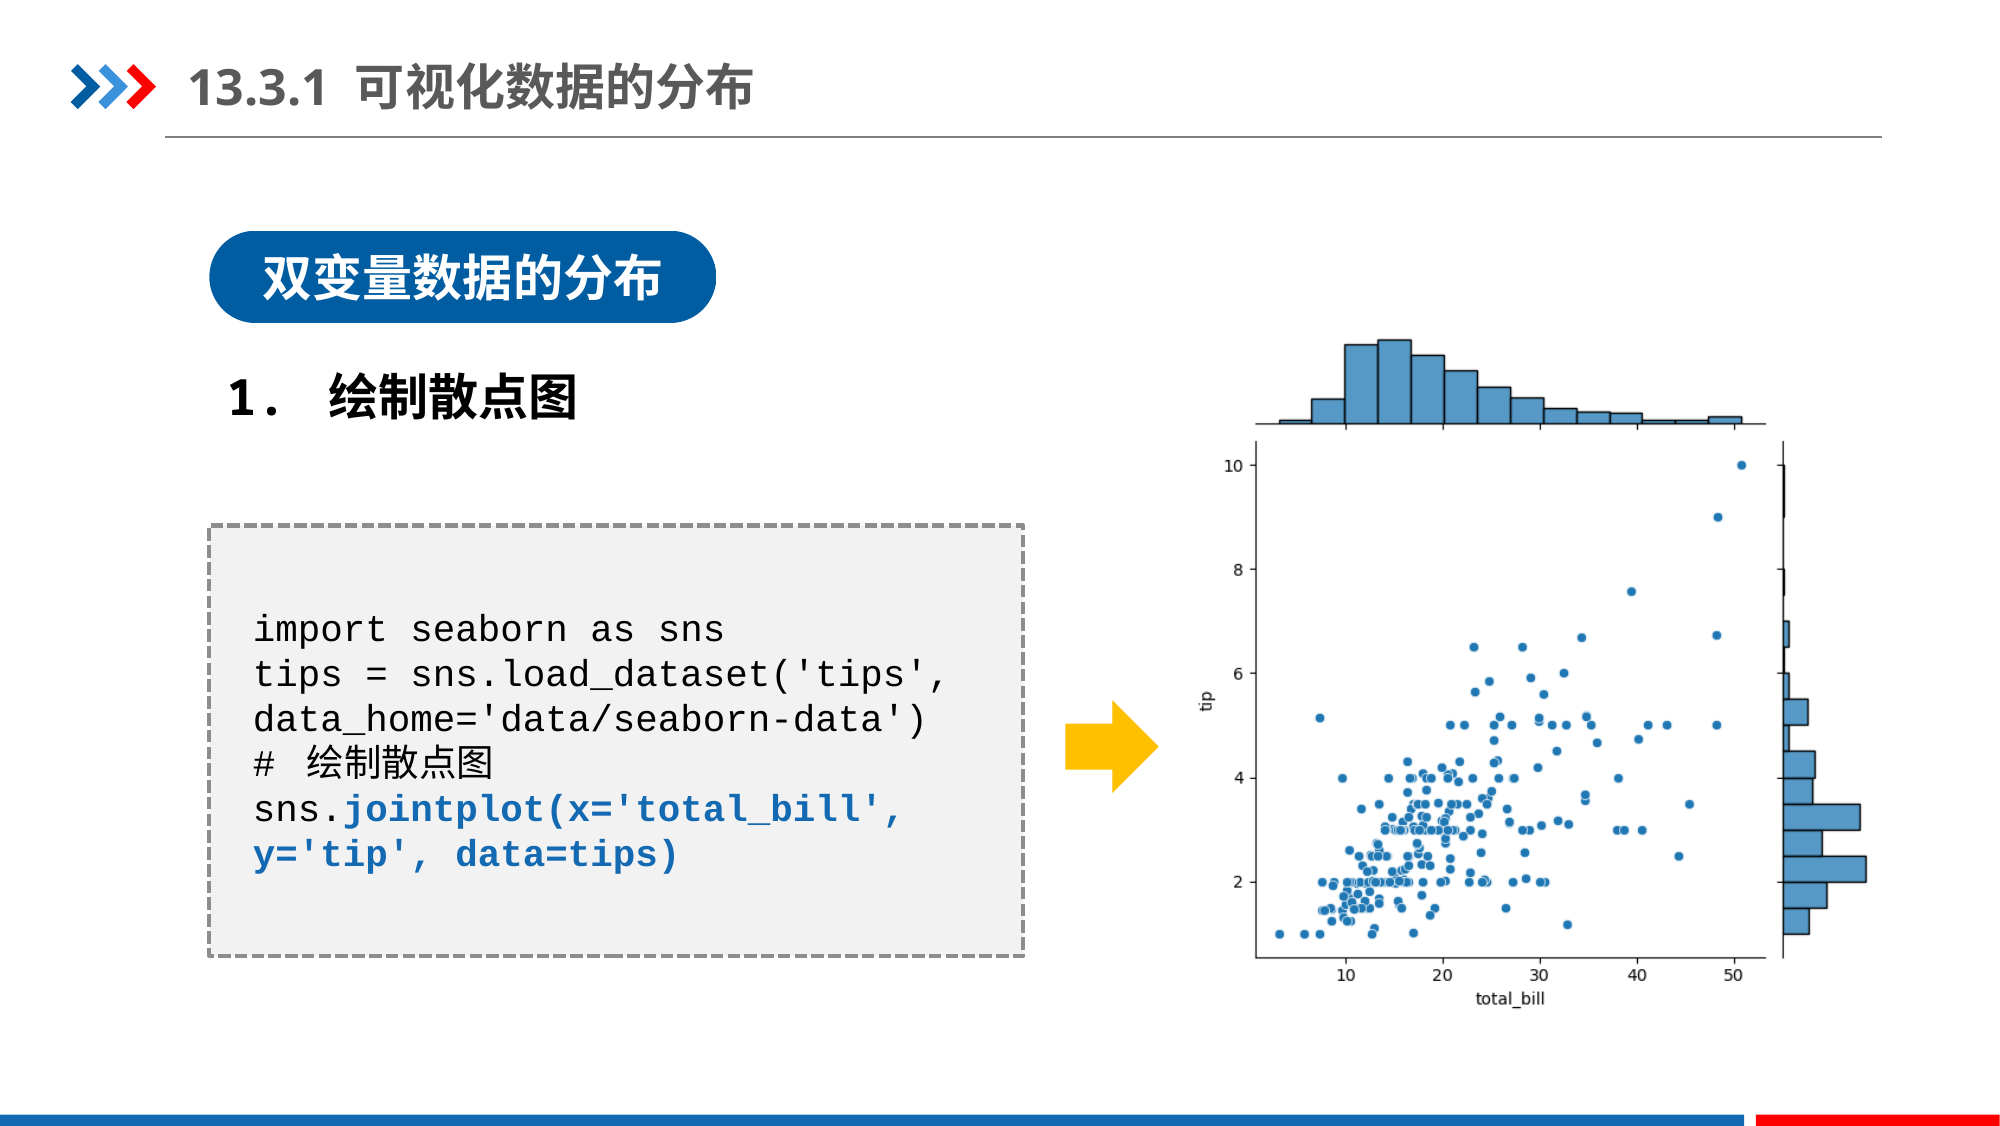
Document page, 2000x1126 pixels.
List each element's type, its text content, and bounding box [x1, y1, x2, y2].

text_box 双变量数据的分布 [207, 228, 719, 326]
text_box 1. 绘制散点图 [211, 357, 594, 433]
text_box import seaborn as sns tips = sns.load_dataset('tips', data_home='data/seaborn-data') # 绘制散点图 sns.jointplot(x='total_bill', y='tip', data=tips) [238, 596, 995, 882]
picture [1188, 322, 1881, 1020]
text_box 13.3.1 可视化数据的分布 [187, 43, 1036, 127]
text_box [1063, 698, 1161, 795]
text_box [207, 523, 1025, 958]
